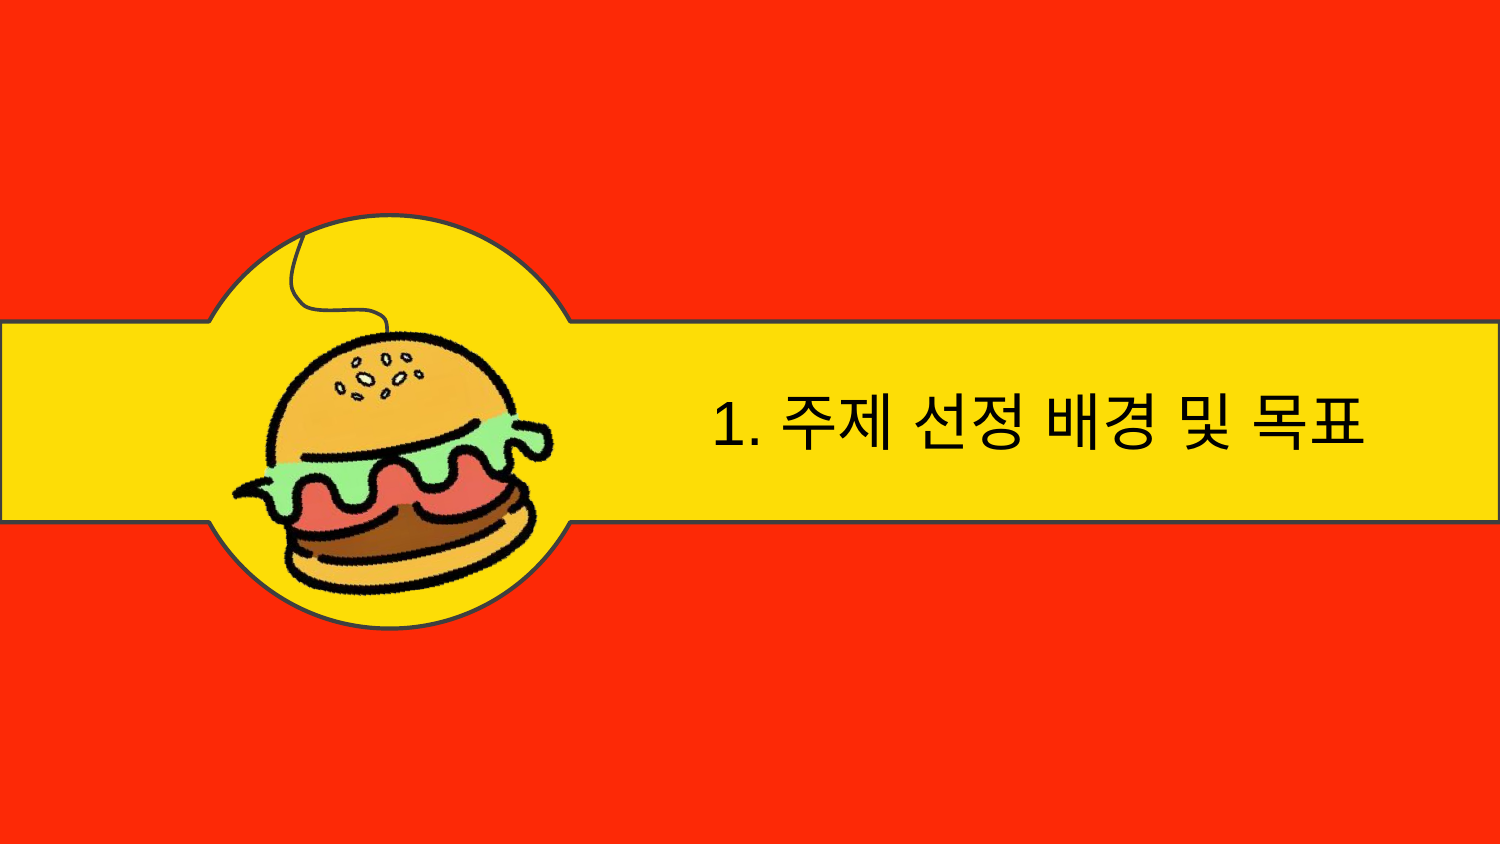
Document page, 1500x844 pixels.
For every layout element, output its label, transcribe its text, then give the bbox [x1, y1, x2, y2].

list 주제 선정 배경 및 목표 [579, 323, 1493, 519]
picture [174, 248, 623, 696]
